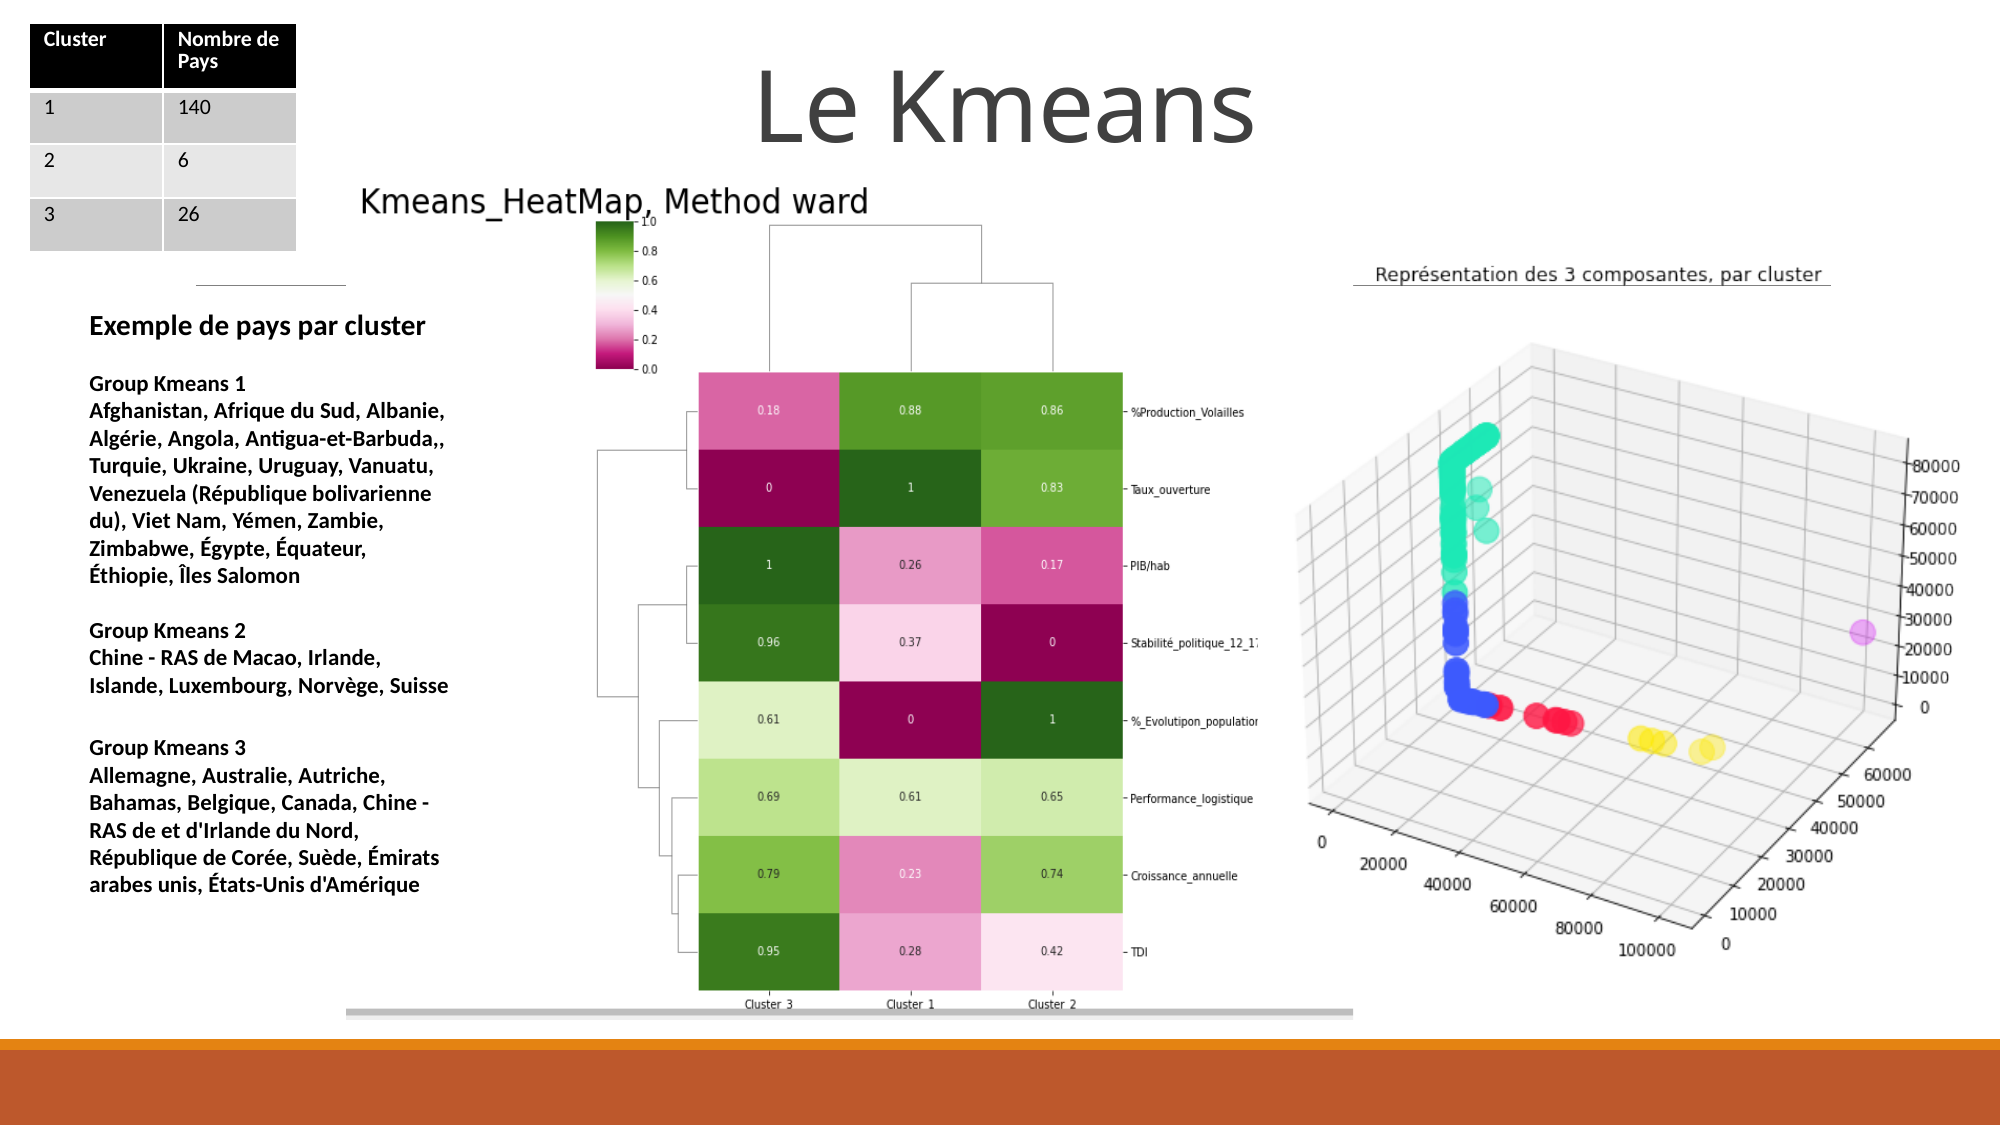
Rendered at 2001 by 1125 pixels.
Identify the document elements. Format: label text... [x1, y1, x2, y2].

picture [345, 169, 1972, 1021]
table_header Nombre de Pays [164, 24, 296, 88]
table_cell 26 [164, 199, 296, 251]
table_cell 2 [30, 145, 162, 197]
table_cell 1 [30, 93, 162, 143]
table_cell 6 [164, 145, 296, 197]
title Le Kmeans [298, 47, 1830, 171]
table_cell 140 [164, 93, 296, 143]
table_header Cluster [30, 24, 162, 88]
table_cell 3 [30, 199, 162, 251]
text_box Exemple de pays par cluster Group Kmeans 1 Afghanistan, Afrique du Sud, Albanie, Algérie, Angola, Antigua-et-Barbuda,, Turquie, Ukraine, Uruguay, Vanuatu, Venezuela (République bolivarienne du), Viet Nam, Yémen, Zambie, Zimbabwe, Égypte, Équateur, Éthiopie, Îles Salomon Group Kmeans 2 Chine - RAS de Macao, Irlande, Islande, Luxembourg, Norvège, Suisse Group Kmeans 3 Allemagne, Australie, Autriche, Bahamas, Belgique, Canada, Chine - RAS de et d'Irlande du Nord, République de Corée, Suède, Émirats arabes unis, États-Unis d'Amérique [74, 298, 342, 933]
